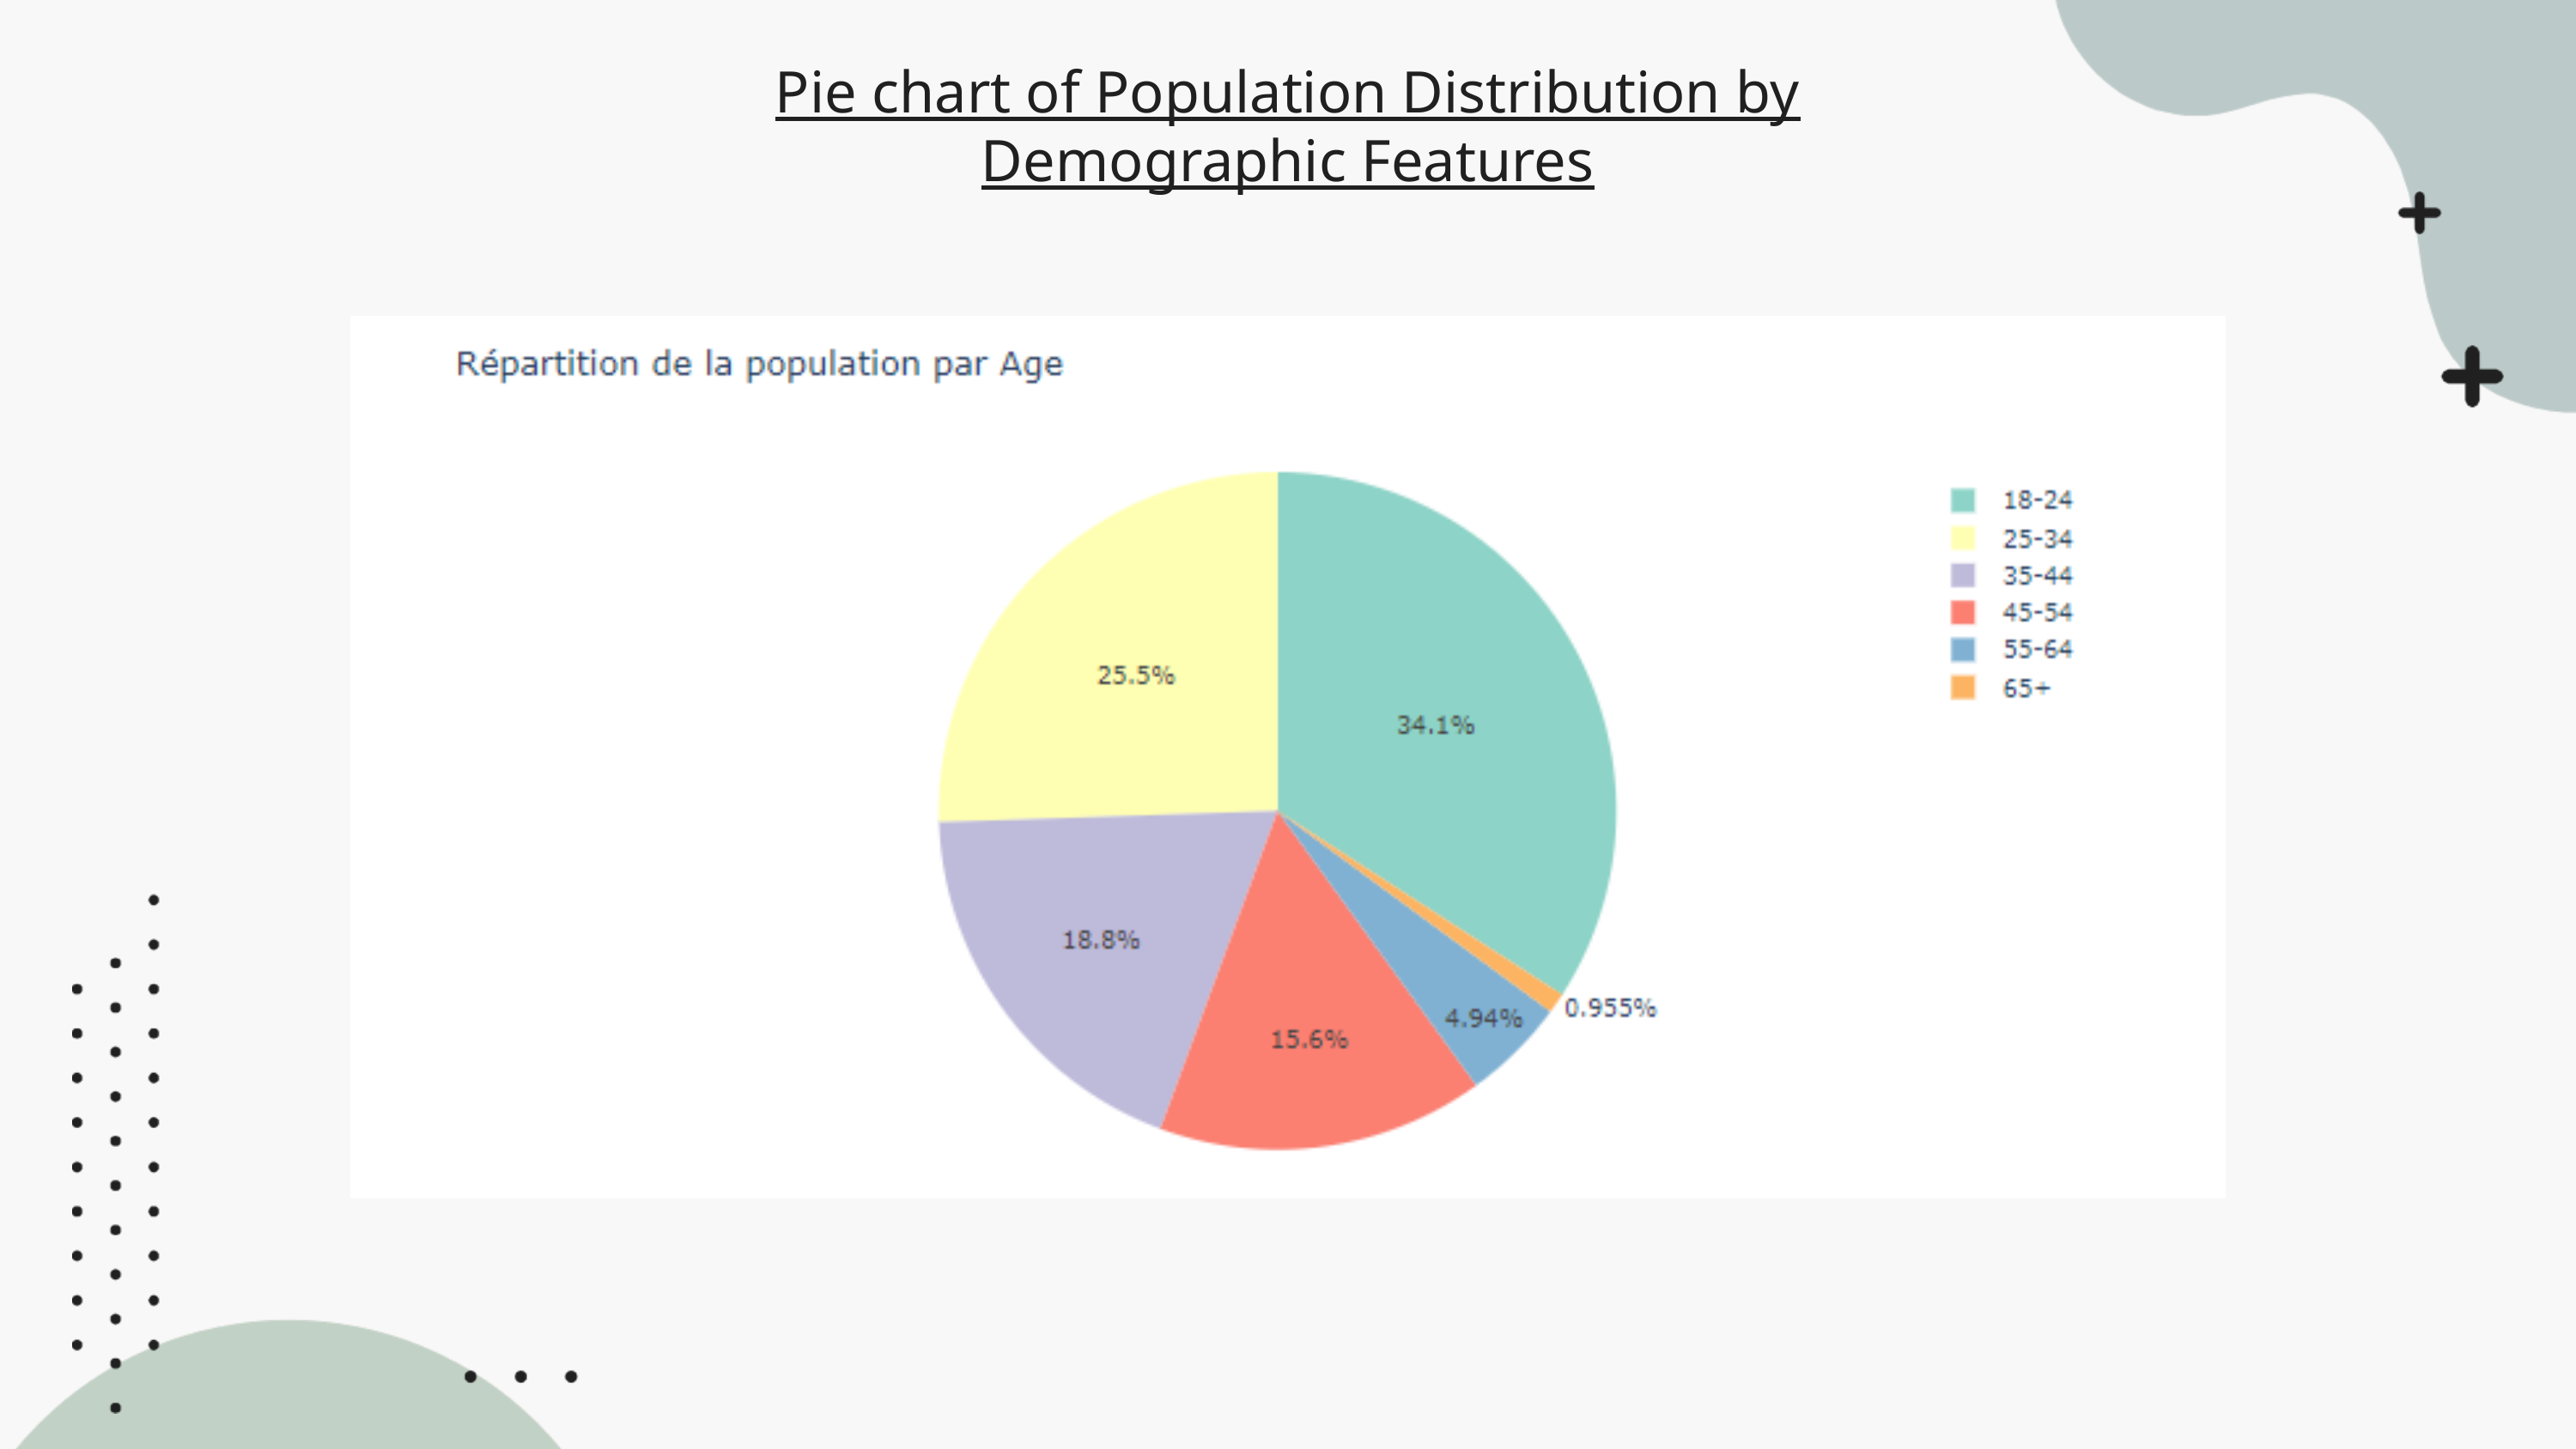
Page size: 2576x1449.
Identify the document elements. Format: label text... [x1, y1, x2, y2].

text_box [0, 0, 2576, 1449]
text_box Pie chart of Population Distribution by Demographic Features [601, 0, 1975, 193]
text_box [72, 191, 2504, 1414]
text_box [349, 316, 2227, 1198]
